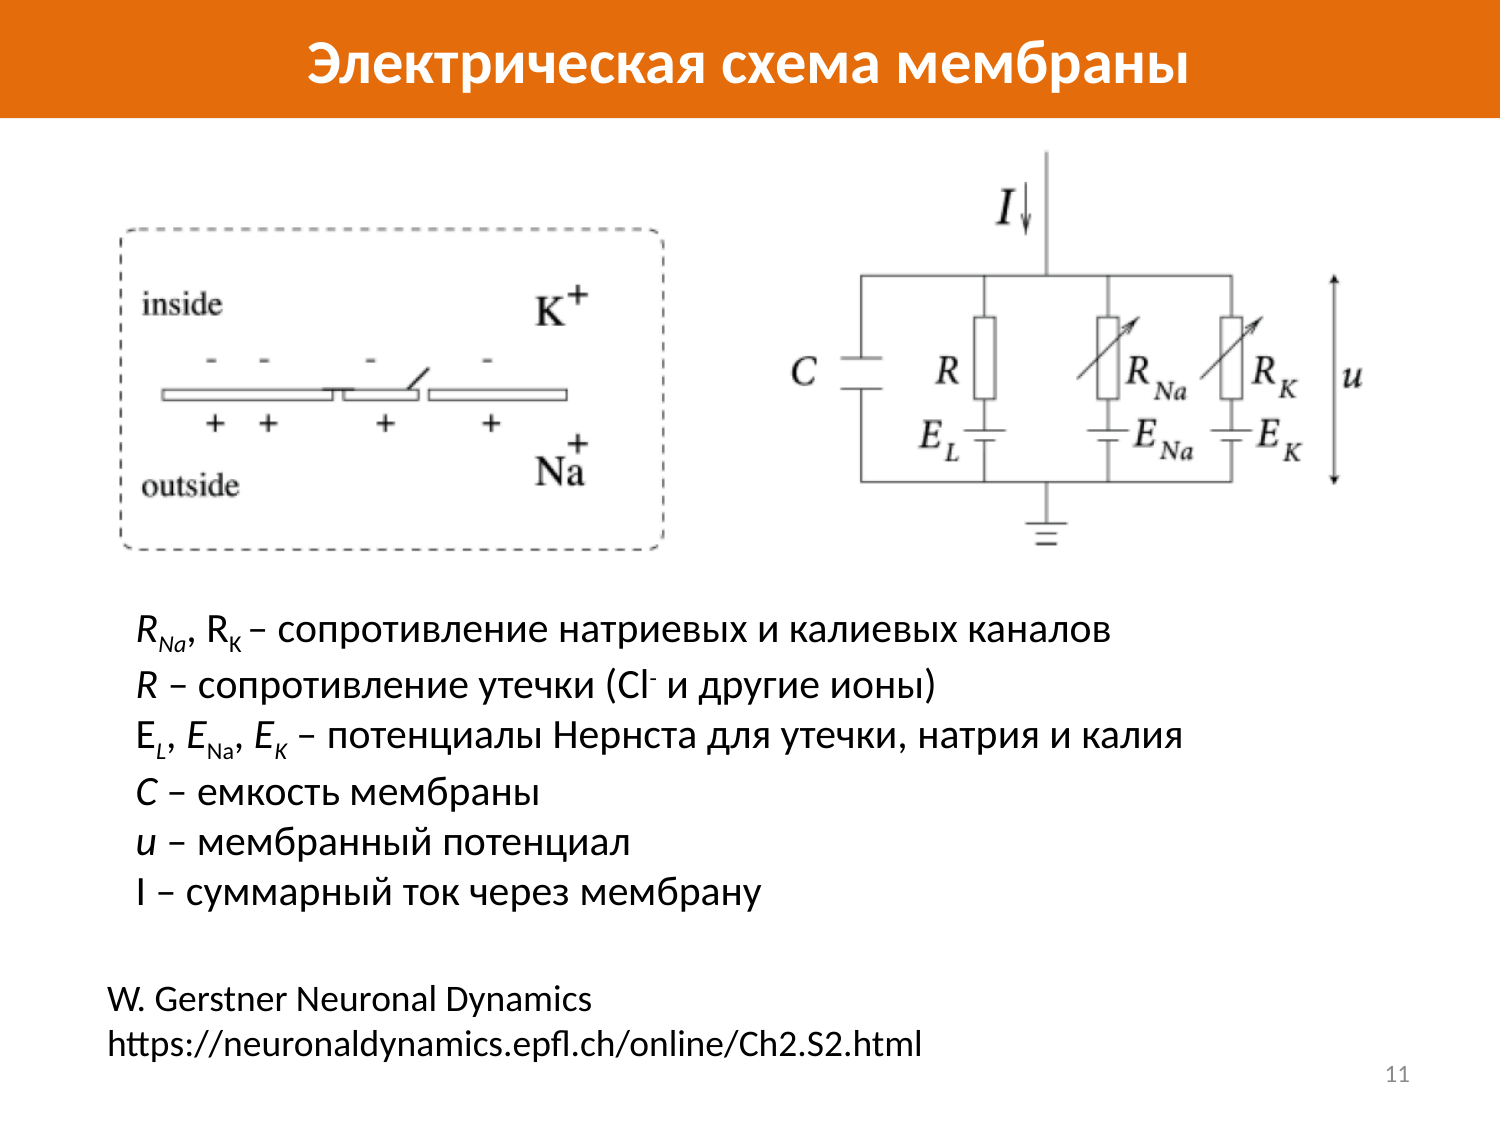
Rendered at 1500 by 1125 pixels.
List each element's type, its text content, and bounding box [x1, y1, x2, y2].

text_box W. Gerstner Neuronal Dynamics https://neuronaldynamics.epfl.ch/online/Ch2.S2.html [92, 966, 1105, 1072]
title Электрическая схема мембраны [0, 0, 1500, 119]
text_box RNa, RK – сопротивление натриевых и калиевых каналов R – сопротивление утечки (Cl- и другие ионы) EL, ENa, EK – потенциалы Нернста для утечки, натрия и калия C – емкость мембраны u – мембранный потенциал I – суммарный ток через мембрану [120, 592, 1450, 922]
picture [784, 145, 1366, 548]
picture [111, 215, 675, 561]
slide_number 11 [1074, 1042, 1425, 1103]
